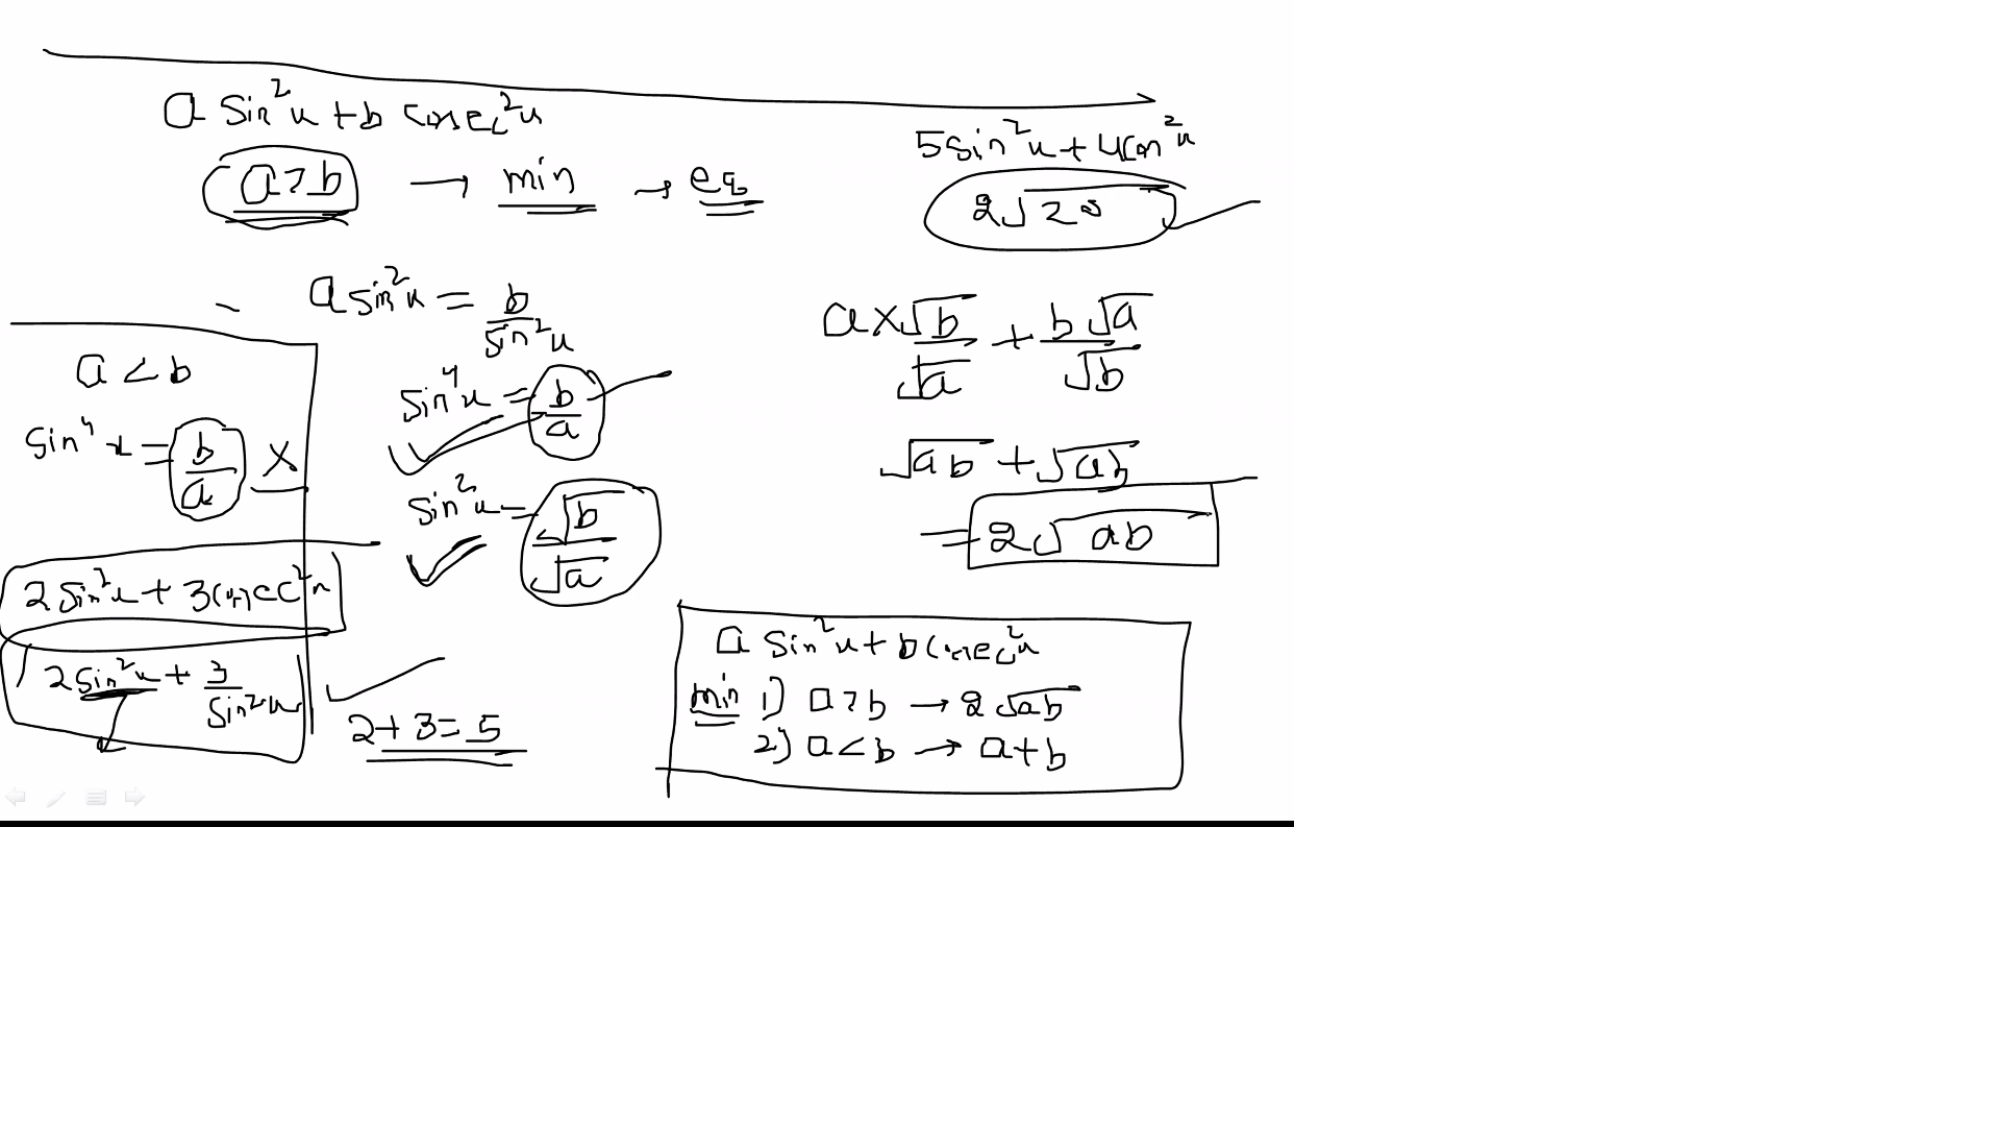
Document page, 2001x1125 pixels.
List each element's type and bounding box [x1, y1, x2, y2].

picture [0, 0, 1294, 828]
